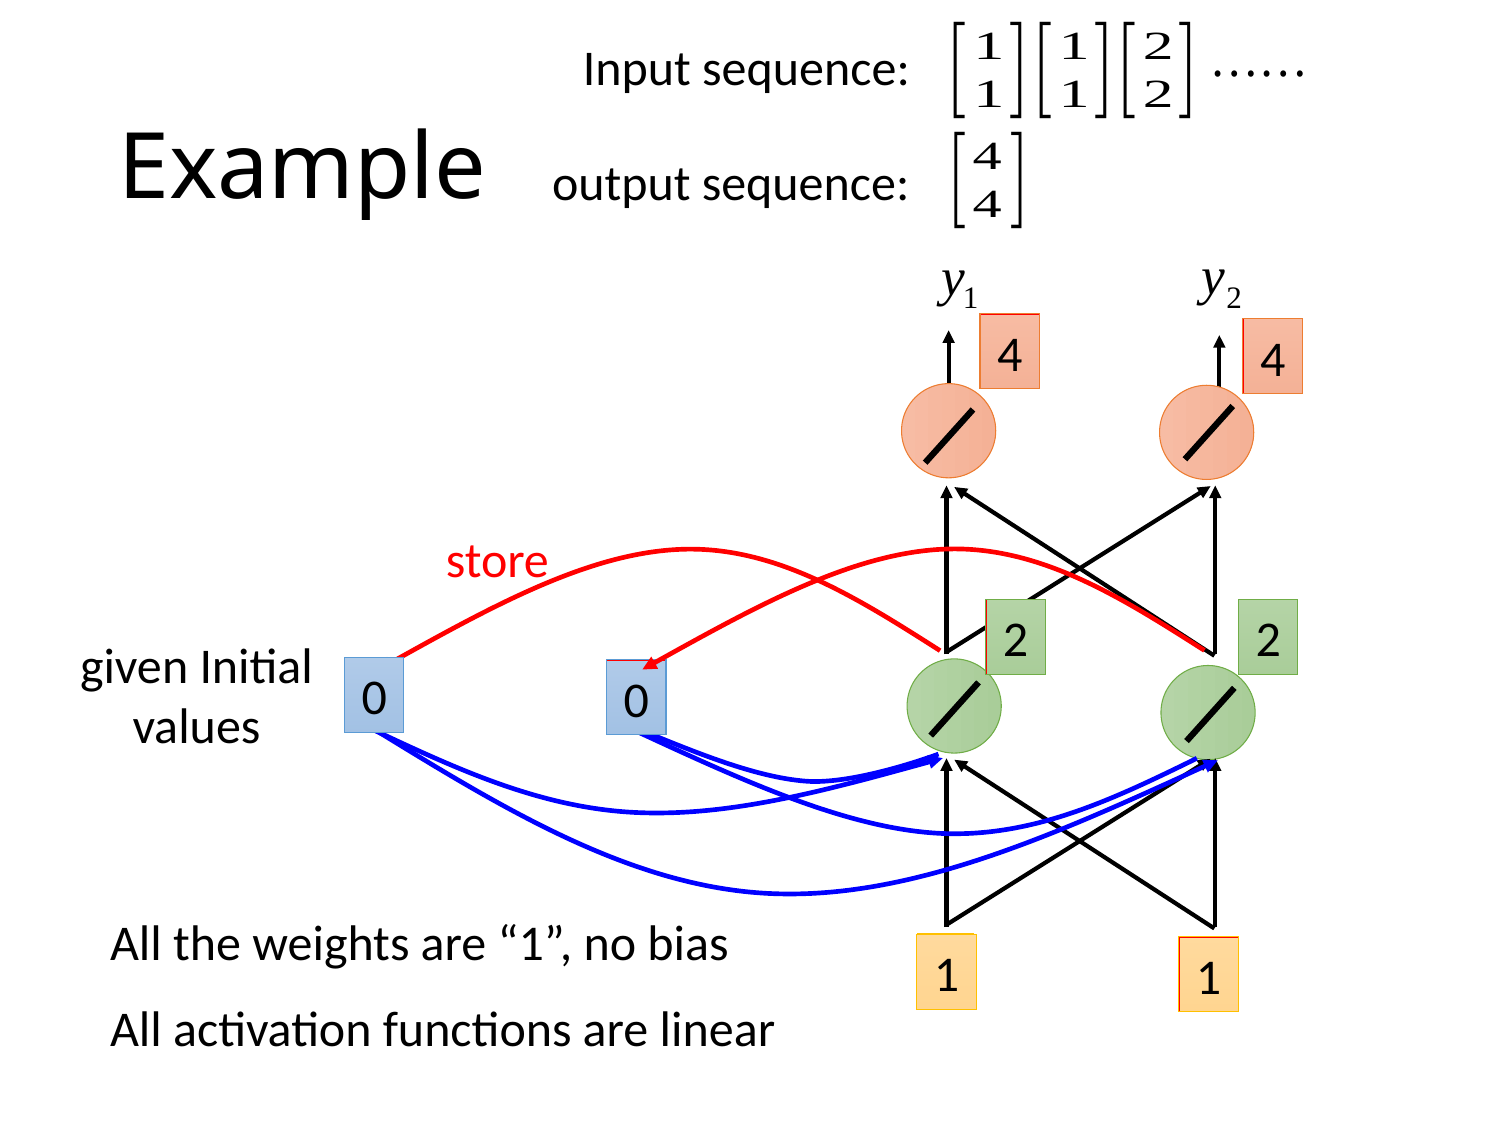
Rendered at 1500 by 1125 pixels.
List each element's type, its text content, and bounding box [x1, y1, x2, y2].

text_box 1 [1178, 936, 1239, 1012]
title Example [103, 59, 1397, 278]
text_box [906, 659, 1002, 747]
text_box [1184, 406, 1233, 460]
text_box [344, 656, 401, 733]
text_box [1166, 758, 1218, 786]
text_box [1186, 687, 1235, 742]
text_box All the weights are “1”, no bias [95, 902, 760, 978]
text_box store [430, 519, 590, 595]
text_box [664, 547, 995, 669]
text_box output sequence: [537, 142, 941, 218]
text_box [1166, 624, 1205, 652]
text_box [568, 19, 1309, 121]
text_box [1160, 664, 1256, 760]
text_box [378, 730, 995, 896]
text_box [608, 656, 673, 733]
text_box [930, 682, 979, 736]
text_box [641, 733, 995, 752]
text_box [1159, 389, 1255, 481]
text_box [1188, 241, 1251, 318]
text_box 4 [979, 313, 1040, 389]
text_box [925, 409, 973, 463]
text_box 4 [1242, 318, 1303, 394]
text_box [995, 436, 1166, 706]
text_box 2 [985, 658, 995, 675]
text_box given Initial values [52, 626, 341, 761]
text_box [1181, 922, 1243, 999]
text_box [995, 708, 1166, 978]
text_box [400, 548, 817, 669]
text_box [917, 917, 974, 994]
text_box All activation functions are linear [95, 989, 853, 1065]
text_box 1 [916, 934, 977, 1010]
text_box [928, 241, 987, 318]
text_box [901, 384, 997, 479]
text_box [1189, 384, 1224, 388]
text_box 2 [1238, 599, 1298, 675]
